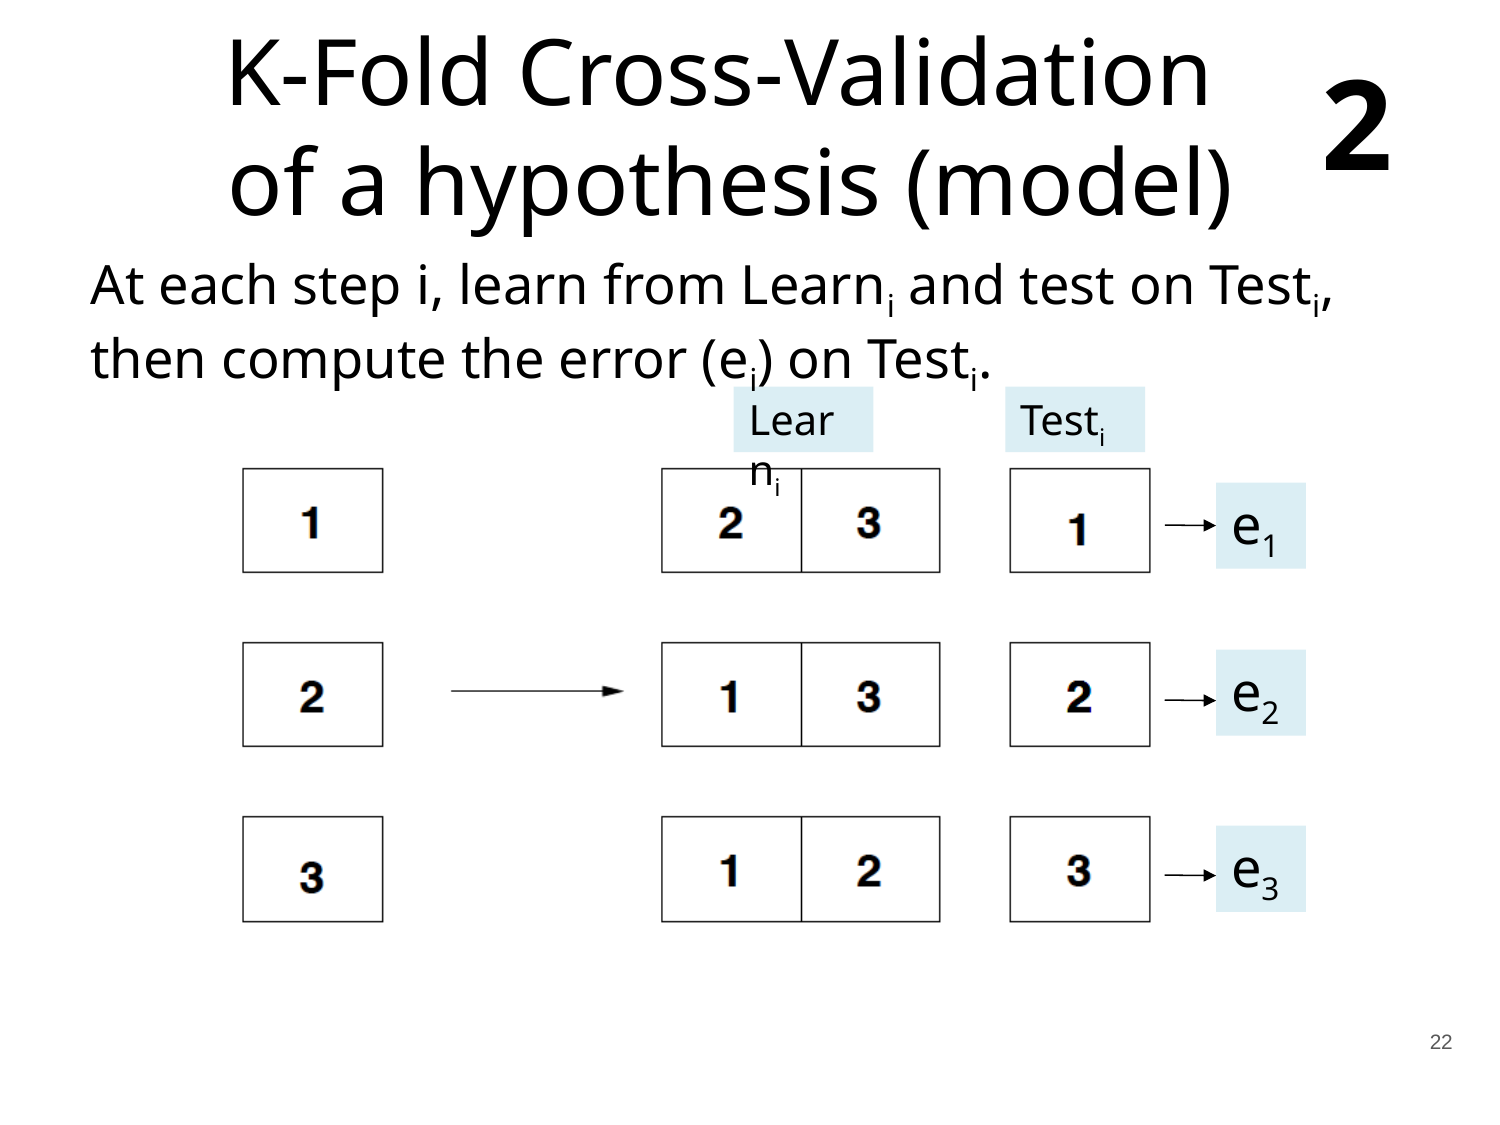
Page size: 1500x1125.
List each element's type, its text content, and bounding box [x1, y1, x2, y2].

text_box e2 [1229, 649, 1306, 736]
text_box At each step i, learn from Learni and test on Testi, then compute the error (ei) on Testi. [75, 242, 1451, 309]
text_box Testi [1005, 386, 1146, 422]
slide_number 22 [1377, 1021, 1468, 1108]
text_box e1 [1229, 482, 1306, 569]
picture [161, 424, 1224, 994]
text_box e3 [1229, 825, 1306, 912]
text_box Learni [733, 386, 874, 422]
text_box 2 [1250, 55, 1451, 226]
title K-Fold Cross-Validation of a hypothesis (model) [32, 50, 1430, 198]
